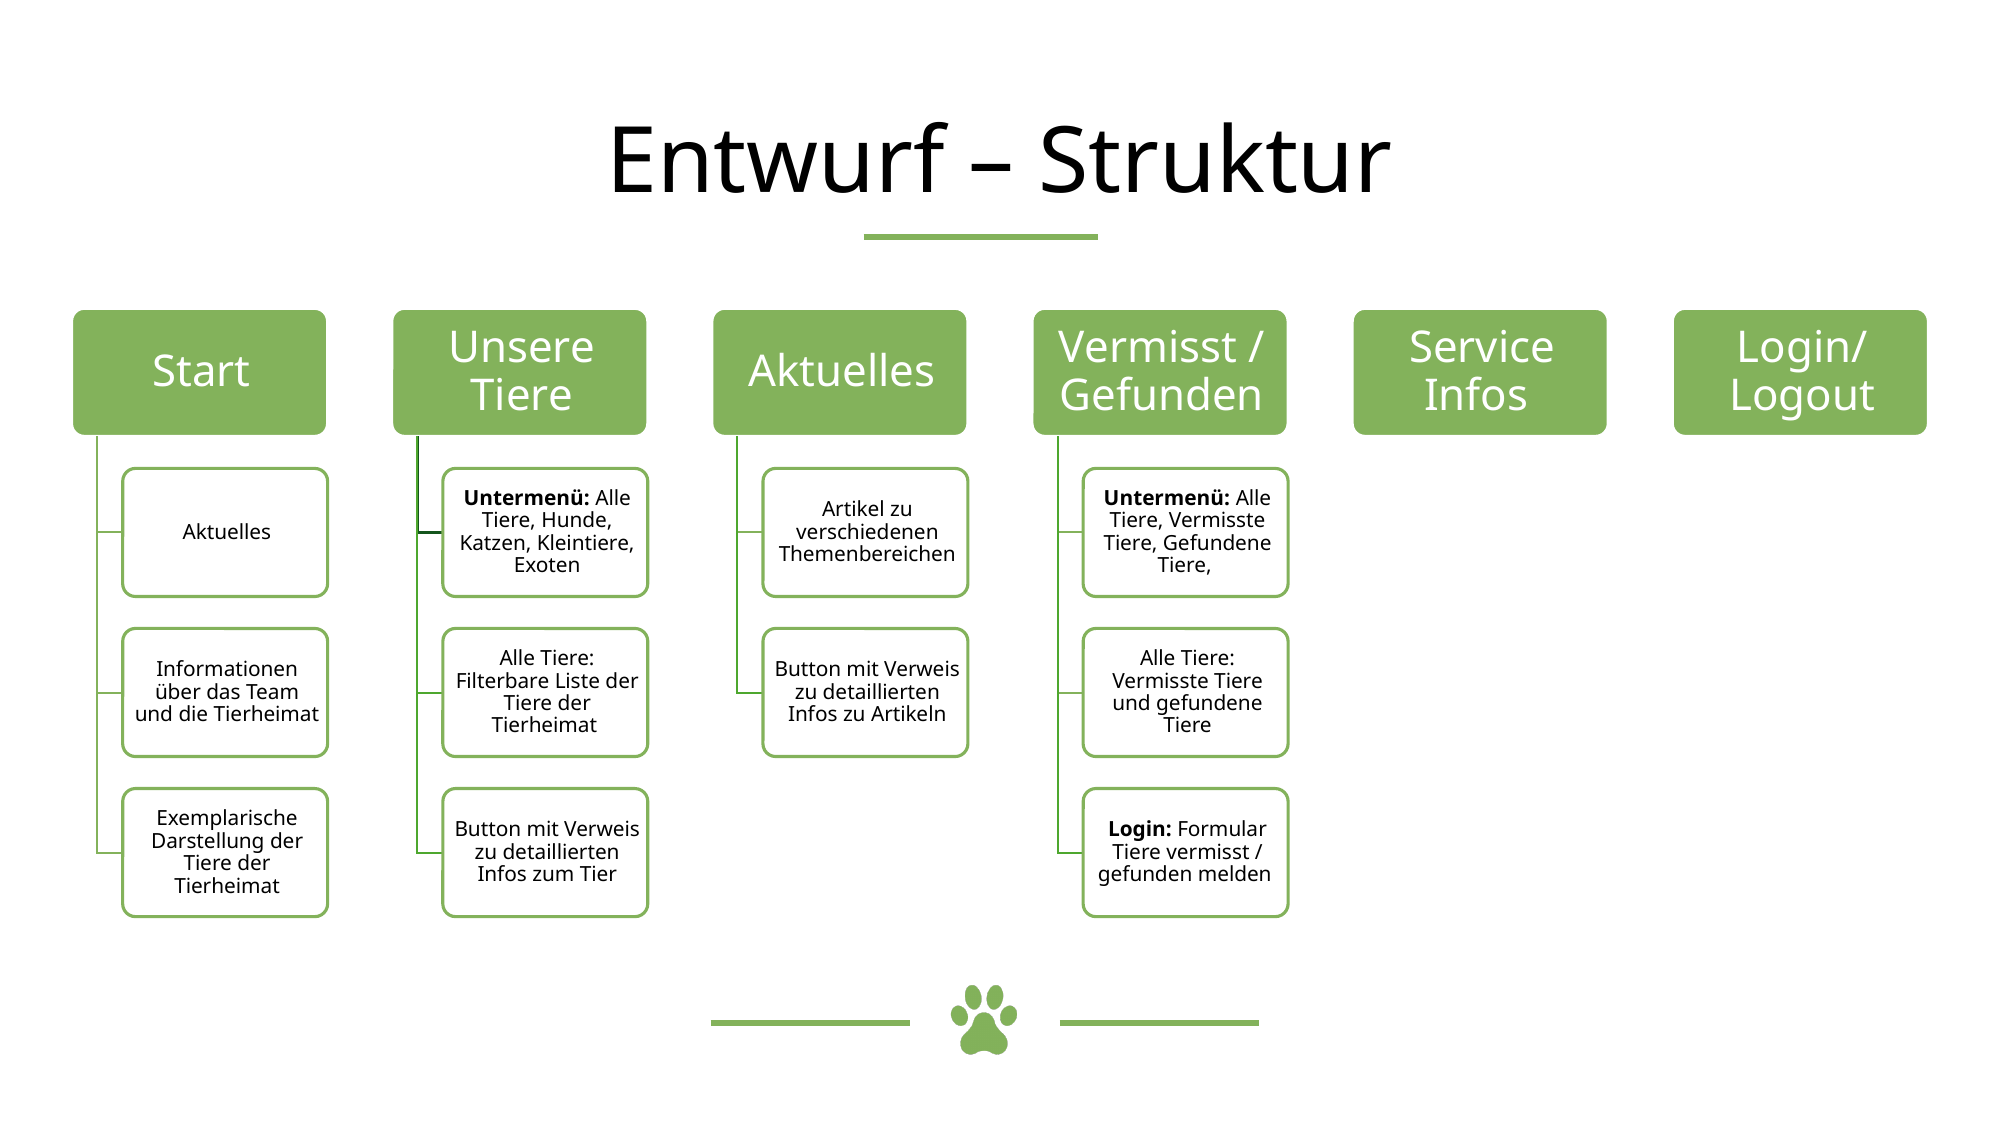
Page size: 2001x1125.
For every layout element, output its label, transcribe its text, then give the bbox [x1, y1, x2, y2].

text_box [69, 236, 1931, 989]
title Entwurf – Struktur [50, 51, 1950, 275]
picture [942, 968, 1019, 1062]
